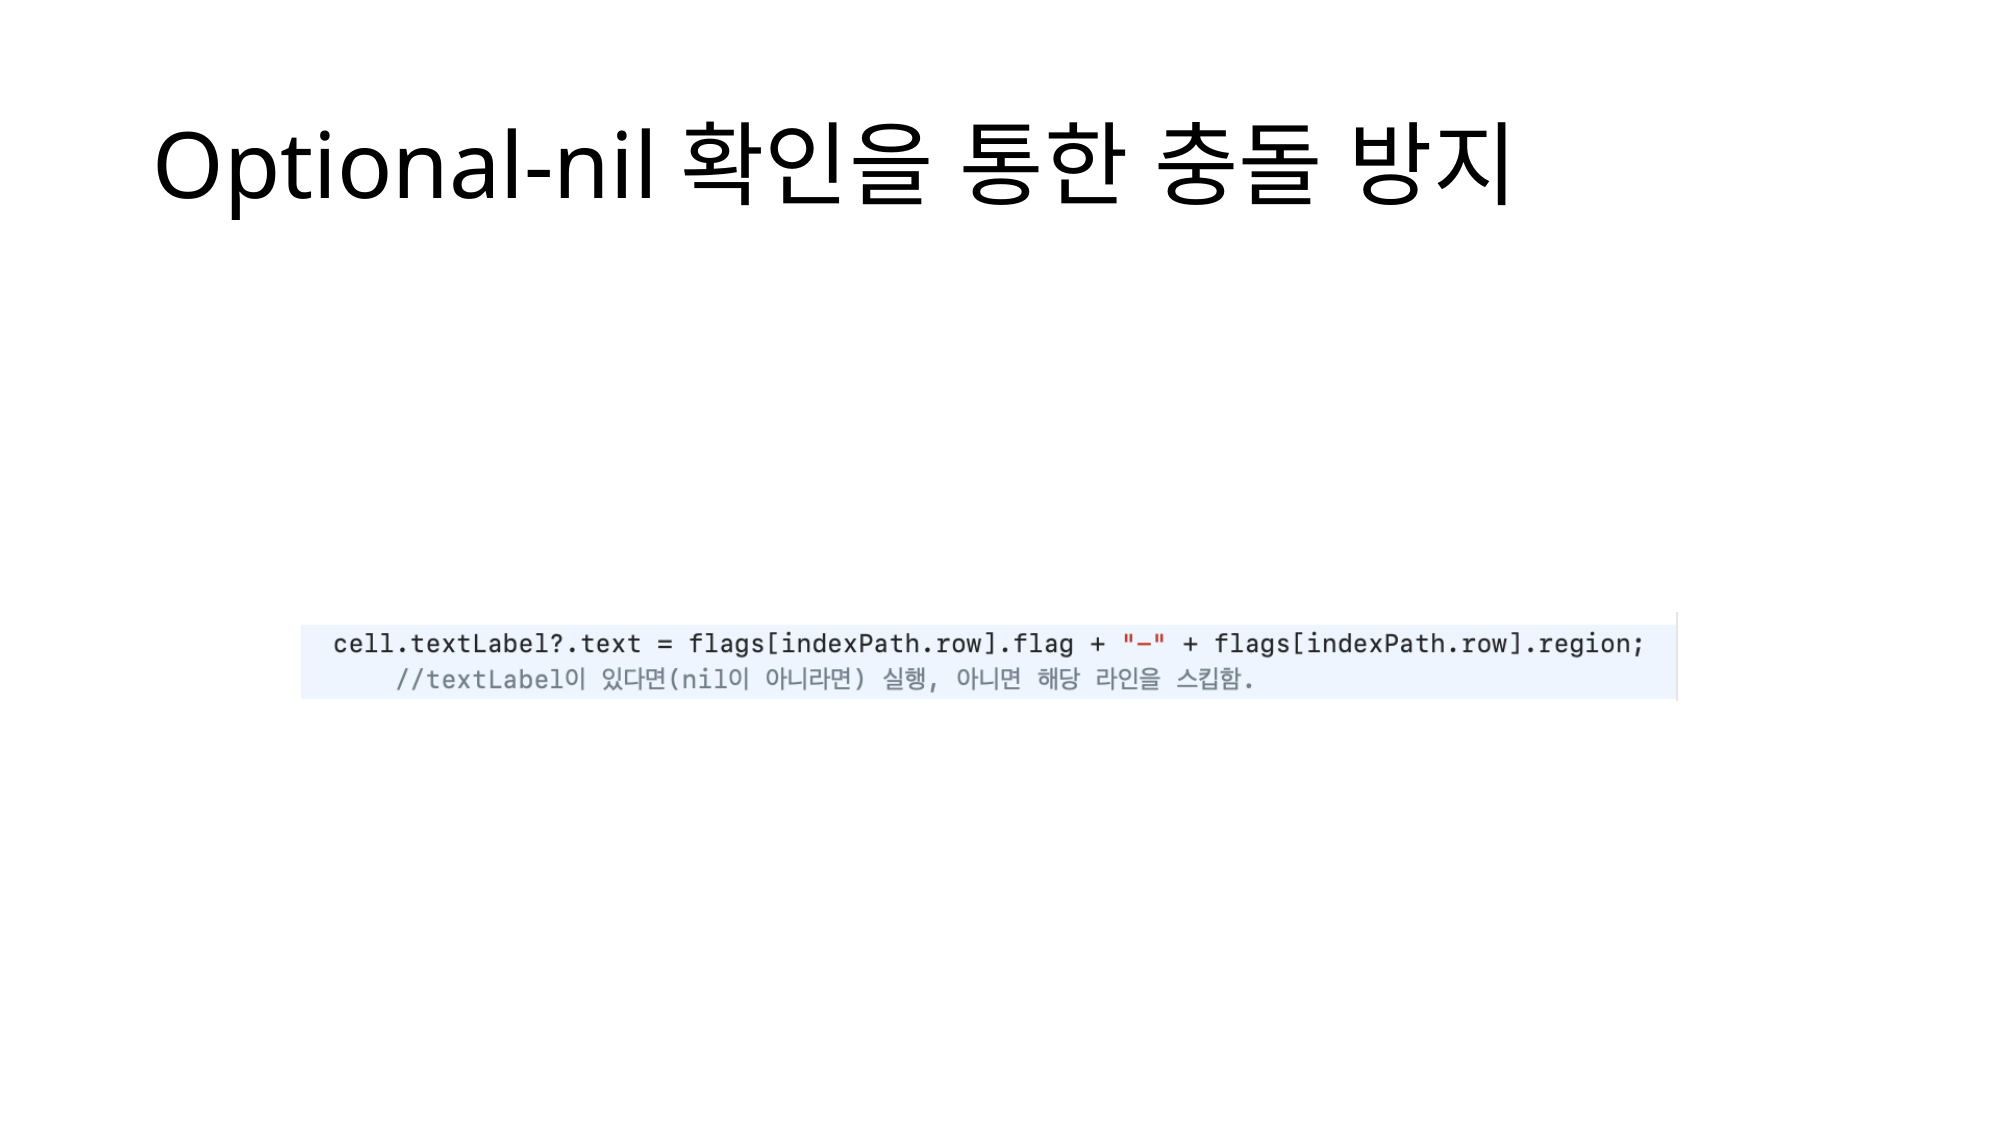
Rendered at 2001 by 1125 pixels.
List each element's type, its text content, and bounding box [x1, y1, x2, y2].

title Optional-nil확인을 통한 충돌 방지 [137, 59, 1863, 278]
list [301, 612, 1699, 701]
